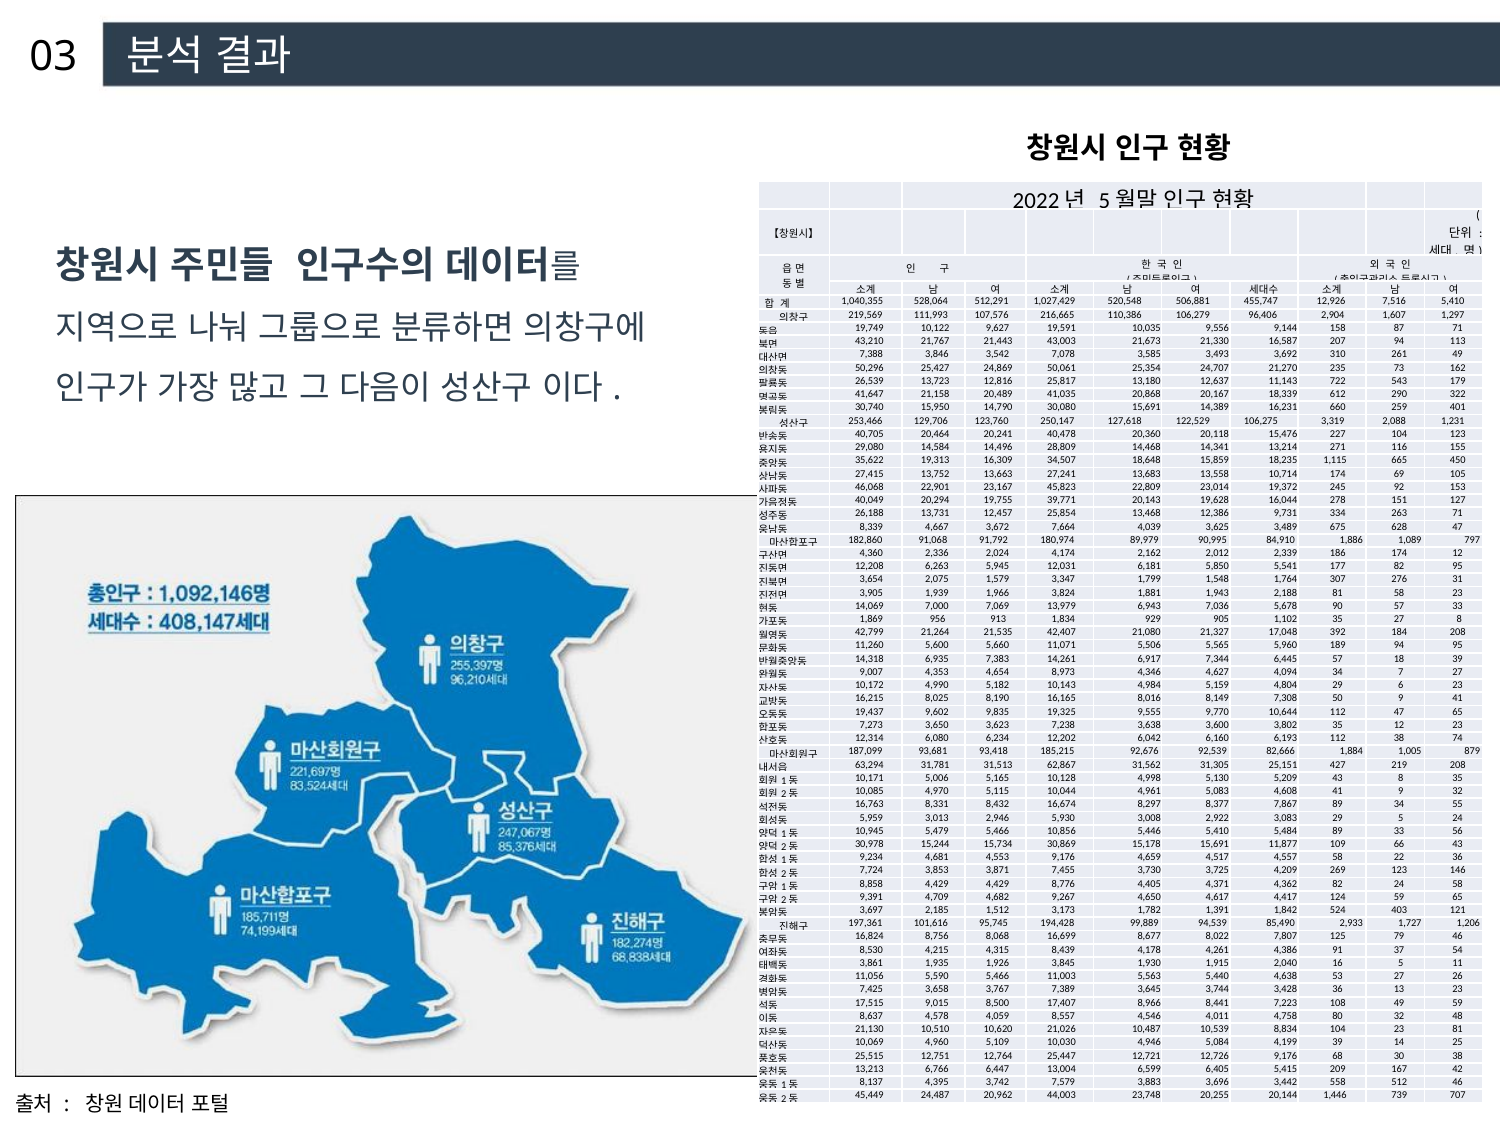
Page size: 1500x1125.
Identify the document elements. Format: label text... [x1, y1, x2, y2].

table_cell 184 [1367, 627, 1424, 639]
table_cell 1,548 [1162, 574, 1229, 586]
table_cell 8,149 [1162, 693, 1229, 705]
table_cell [1162, 210, 1229, 254]
table_cell 3,871 [966, 865, 1025, 877]
table_cell 4,362 [1231, 878, 1297, 890]
table_cell 108 [1299, 998, 1365, 1009]
table_cell 12,721 [1094, 1050, 1161, 1062]
table_cell 24,487 [903, 1090, 964, 1102]
table_cell 의창동 [759, 363, 829, 374]
table_cell 58 [1425, 878, 1482, 890]
table_cell 자은동 [816, 1024, 829, 1035]
table_cell 6,181 [1094, 561, 1161, 572]
table_cell 25,817 [1027, 376, 1093, 387]
table_cell 9,234 [830, 852, 901, 863]
table_cell 16,309 [966, 455, 1025, 467]
table_cell 21,158 [903, 389, 964, 400]
table_cell 16,699 [1027, 931, 1093, 943]
table_cell 7,238 [1027, 720, 1093, 731]
table_cell 334 [1299, 508, 1365, 520]
table_cell 23,014 [1162, 482, 1229, 493]
table_cell 1,842 [1231, 905, 1297, 916]
table_cell 524 [1299, 905, 1365, 916]
table_cell 8,858 [830, 878, 901, 890]
table_cell 19,313 [903, 455, 964, 467]
table_cell 3,442 [1231, 1077, 1297, 1088]
table_cell 39,771 [1027, 495, 1093, 506]
table_cell 8,377 [1162, 799, 1229, 811]
table_cell 69 [1367, 468, 1424, 480]
table_cell 성산구 [759, 415, 829, 427]
table_cell 8,776 [1027, 878, 1093, 890]
table_cell 23,167 [966, 482, 1025, 493]
table_cell 7,807 [1231, 931, 1297, 943]
table_cell 5,130 [1162, 773, 1229, 784]
table_cell 34 [1367, 799, 1424, 811]
table_cell 174 [1367, 548, 1424, 559]
table_cell 4,417 [1231, 892, 1297, 903]
table_cell 25 [1425, 1037, 1482, 1049]
table_cell 14,389 [1162, 402, 1229, 414]
table_cell 4,178 [1094, 945, 1161, 956]
table_cell 250,147 [1027, 415, 1093, 427]
table_cell 15,691 [1162, 839, 1229, 850]
table_cell 3,725 [1162, 865, 1229, 877]
table_cell 7,664 [1027, 521, 1093, 533]
table_cell 3,730 [1094, 865, 1161, 877]
table_cell 95 [1425, 640, 1482, 652]
table_cell 8 [1425, 614, 1482, 625]
table_cell 116 [1367, 442, 1424, 453]
table_cell 197,361 [830, 918, 901, 930]
table_cell 612 [1299, 389, 1365, 400]
table_cell 10,044 [1027, 786, 1093, 797]
table_cell 3,672 [966, 521, 1025, 533]
table_cell 13,731 [903, 508, 964, 520]
table_cell 완월동 [816, 667, 829, 678]
table_cell 23 [1425, 587, 1482, 599]
table_cell 35,622 [830, 455, 901, 467]
table_cell 8,137 [830, 1077, 901, 1088]
table_cell 4,315 [966, 945, 1025, 956]
table_cell 8,016 [1094, 693, 1161, 705]
table_cell 3,013 [903, 812, 964, 824]
table_cell 19,325 [1027, 706, 1093, 718]
table_cell 15,244 [903, 839, 964, 850]
table_cell 4,395 [903, 1077, 964, 1088]
table_cell 1,782 [1094, 905, 1161, 916]
table_cell 9,556 [1162, 323, 1229, 334]
table_cell 7,383 [966, 654, 1025, 665]
table_cell 6,160 [1162, 733, 1229, 744]
table_cell 12 [1425, 548, 1482, 559]
table_cell 1,512 [966, 905, 1025, 916]
table_cell 1,926 [966, 958, 1025, 969]
table_cell 11,143 [1231, 376, 1297, 387]
table_cell 41 [1425, 693, 1482, 705]
text_box [0, 0, 1500, 1125]
table_cell 현동 [816, 601, 829, 612]
table_cell 14,584 [903, 442, 964, 453]
table_cell 21,673 [1094, 336, 1161, 348]
table_cell 392 [1299, 627, 1365, 639]
table_cell 2,188 [1231, 587, 1297, 599]
table_cell 707 [1425, 1090, 1482, 1102]
table_cell 1,881 [1094, 587, 1161, 599]
table_cell 5 [1367, 812, 1424, 824]
table_cell 합 계 [759, 296, 829, 308]
table_cell 2,339 [1231, 548, 1297, 559]
table_cell 7,344 [1162, 654, 1229, 665]
table_cell 5,006 [903, 773, 964, 784]
table_cell 1,231 [1425, 415, 1482, 427]
table_cell 46,068 [830, 482, 901, 493]
table_cell 4,360 [830, 548, 901, 559]
table_cell 13,004 [1027, 1064, 1093, 1075]
table_cell 23 [1425, 984, 1482, 996]
table_cell 1,886 [1299, 535, 1365, 546]
table_cell 1,579 [966, 574, 1025, 586]
table_cell 271 [1299, 442, 1365, 453]
table_cell 91 [1299, 945, 1365, 956]
table_cell 106,275 [1231, 415, 1297, 427]
picture [14, 495, 811, 1077]
table_cell 10,085 [830, 786, 901, 797]
table_cell 32 [1367, 1011, 1424, 1022]
table_cell 219,569 [830, 310, 901, 321]
table_header [759, 182, 829, 208]
table_cell 32 [1425, 786, 1482, 797]
table_cell 58 [1299, 852, 1365, 863]
table_cell 10,856 [1027, 826, 1093, 837]
table_cell 4,681 [903, 852, 964, 863]
table_cell 40,478 [1027, 429, 1093, 440]
table_cell 봉림동 [759, 402, 829, 414]
table_cell 58 [1367, 587, 1424, 599]
table_cell 106,279 [1162, 310, 1229, 321]
table_cell 5,109 [966, 1037, 1025, 1049]
table_cell 81 [1299, 587, 1365, 599]
table_cell 5,506 [1094, 640, 1161, 652]
table_cell 5,590 [903, 971, 964, 982]
table_cell 89 [1299, 826, 1365, 837]
table_cell [1231, 210, 1297, 254]
table_cell 10,487 [1094, 1024, 1161, 1035]
table_cell [1367, 210, 1424, 254]
table_cell 13 [1367, 984, 1424, 996]
table_cell 1,027,429 [1027, 296, 1093, 308]
table_cell 269 [1299, 865, 1365, 877]
table_cell 722 [1299, 376, 1365, 387]
table_cell 18,235 [1231, 455, 1297, 467]
table_cell 113 [1425, 336, 1482, 348]
table_cell 80 [1299, 1011, 1365, 1022]
table_cell 112 [1299, 706, 1365, 718]
table_cell 36 [1425, 852, 1482, 863]
table_cell 교방동 [816, 693, 829, 705]
table_cell 14,261 [1027, 654, 1093, 665]
table_cell 38 [1367, 733, 1424, 744]
table_cell 1,799 [1094, 574, 1161, 586]
table_cell 세대수 [1231, 282, 1297, 294]
table_cell 10,510 [903, 1024, 964, 1035]
table_cell 13,214 [1231, 442, 1297, 453]
table_cell 1,005 [1367, 746, 1424, 758]
table_cell 3,654 [830, 574, 901, 586]
table_cell 123 [1425, 429, 1482, 440]
table_cell 43 [1425, 839, 1482, 850]
table_cell 9,267 [1027, 892, 1093, 903]
table_cell 253,466 [830, 415, 901, 427]
table_cell 7,579 [1027, 1077, 1093, 1088]
table_cell 소계 [830, 282, 901, 294]
table_cell 8,557 [1027, 1011, 1093, 1022]
table_cell 풍호동 [816, 1050, 829, 1062]
table_cell 216,665 [1027, 310, 1093, 321]
table_cell 110,386 [1094, 310, 1161, 321]
table_cell 팔룡동 [759, 376, 829, 387]
table_cell 10,069 [830, 1037, 901, 1049]
table_cell 4,990 [903, 680, 964, 691]
table_cell 14,341 [1162, 442, 1229, 453]
table_cell [830, 210, 901, 254]
table_cell 소계 [1299, 282, 1365, 294]
table_cell 충무동 [816, 931, 829, 943]
table_cell 14,318 [830, 654, 901, 665]
table_cell 이동 [816, 1011, 829, 1022]
table_cell 104 [1367, 429, 1424, 440]
table_cell 34,507 [1027, 455, 1093, 467]
table_cell 739 [1367, 1090, 1424, 1102]
table_cell 4,638 [1231, 971, 1297, 982]
table_cell 21,130 [830, 1024, 901, 1035]
table_cell 4,984 [1094, 680, 1161, 691]
table_cell 21,443 [966, 336, 1025, 348]
table_cell 92,676 [1094, 746, 1161, 758]
table_cell 중앙동 [759, 455, 829, 467]
table_cell 35 [1299, 720, 1365, 731]
table_cell 278 [1299, 495, 1365, 506]
table_cell 46 [1425, 1077, 1482, 1088]
table_cell 14,069 [830, 601, 901, 612]
table_cell 123 [1367, 865, 1424, 877]
table_cell 2,088 [1367, 415, 1424, 427]
table_cell 10,644 [1231, 706, 1297, 718]
table_cell 261 [1367, 349, 1424, 361]
table_cell 1,935 [903, 958, 964, 969]
table_cell 4,011 [1162, 1011, 1229, 1022]
table_cell 4,209 [1231, 865, 1297, 877]
table_cell 208 [1425, 759, 1482, 771]
table_cell 11,071 [1027, 640, 1093, 652]
table_cell 7,455 [1027, 865, 1093, 877]
table_cell 2,904 [1299, 310, 1365, 321]
table_cell 42 [1425, 1064, 1482, 1075]
table_cell 94 [1367, 336, 1424, 348]
table_cell 가음정동 [811, 495, 829, 506]
table_cell 9,555 [1094, 706, 1161, 718]
table_cell 10,035 [1094, 323, 1161, 334]
table_cell 마산회원구 [816, 746, 829, 758]
table_cell 1,966 [966, 587, 1025, 599]
table_cell 455,747 [1231, 296, 1297, 308]
table_cell 24 [1425, 812, 1482, 824]
table_cell 26,539 [830, 376, 901, 387]
table_cell 5,440 [1162, 971, 1229, 982]
table_cell 17,407 [1027, 998, 1093, 1009]
table_cell 21,270 [1231, 363, 1297, 374]
table_cell 7,308 [1231, 693, 1297, 705]
table_cell 506,881 [1162, 296, 1229, 308]
table_cell 3,083 [1231, 812, 1297, 824]
table_cell 12,764 [966, 1050, 1025, 1062]
table_cell 진해구 [816, 918, 829, 930]
table_cell 28,809 [1027, 442, 1093, 453]
table_cell 20,241 [966, 429, 1025, 440]
table_cell 11,260 [830, 640, 901, 652]
table_cell 7,223 [1231, 998, 1297, 1009]
text_box 출처 : 창원 데이터 포털 [15, 1092, 371, 1116]
table_cell 121 [1425, 905, 1482, 916]
table_cell 310 [1299, 349, 1365, 361]
table_cell 5,415 [1231, 1064, 1297, 1075]
table_cell 665 [1367, 455, 1424, 467]
table_cell 11,056 [830, 971, 901, 982]
table_cell 10,143 [1027, 680, 1093, 691]
table_cell 31,562 [1094, 759, 1161, 771]
table_cell 10,030 [1027, 1037, 1093, 1049]
table_cell 125 [1299, 931, 1365, 943]
table_cell 5,115 [966, 786, 1025, 797]
table_cell 16,674 [1027, 799, 1093, 811]
table_cell 30,978 [830, 839, 901, 850]
table_cell 7,273 [830, 720, 901, 731]
table_cell 18,648 [1094, 455, 1161, 467]
table_cell 26,188 [830, 508, 901, 520]
table_cell 10,620 [966, 1024, 1025, 1035]
table_cell 96,406 [1231, 310, 1297, 321]
text_box 03 분석 결과 [29, 28, 1145, 124]
table_cell 33 [1425, 601, 1482, 612]
table_cell 50 [1299, 693, 1365, 705]
table_cell 1,115 [1299, 455, 1365, 467]
table_cell 10,539 [1162, 1024, 1229, 1035]
table_cell 4,199 [1231, 1037, 1297, 1049]
table_cell 660 [1299, 402, 1365, 414]
table_cell 4,429 [903, 878, 964, 890]
table_cell 123,760 [966, 415, 1025, 427]
table_cell 4,682 [966, 892, 1025, 903]
table_cell 179 [1425, 376, 1482, 387]
table_cell 10,945 [830, 826, 901, 837]
table_cell 6,447 [966, 1064, 1025, 1075]
table_cell 4,039 [1094, 521, 1161, 533]
table_cell 여좌동 [816, 945, 829, 956]
table_cell 15,178 [1094, 839, 1161, 850]
table_cell 합성2동 [816, 865, 829, 877]
table_cell 17,048 [1231, 627, 1297, 639]
table_cell 4,059 [966, 1011, 1025, 1022]
table_cell 13,468 [1094, 508, 1161, 520]
table_cell 21,026 [1027, 1024, 1093, 1035]
table_cell 12,457 [966, 508, 1025, 520]
table_cell 21,535 [966, 627, 1025, 639]
table_cell 18,339 [1231, 389, 1297, 400]
table_cell 3,824 [1027, 587, 1093, 599]
table_cell 797 [1425, 535, 1482, 546]
table_cell 1,930 [1094, 958, 1161, 969]
table_cell 4,546 [1094, 1011, 1161, 1022]
table_cell 19,372 [1231, 482, 1297, 493]
table_cell 북면 [759, 336, 829, 348]
table_cell 7,867 [1231, 799, 1297, 811]
table_cell 용지동 [759, 442, 829, 453]
table_cell 합포동 [816, 720, 829, 731]
table_cell 95 [1425, 561, 1482, 572]
table_cell 36 [1299, 984, 1365, 996]
table_cell 208 [1425, 627, 1482, 639]
table_cell 25,447 [1027, 1050, 1093, 1062]
table_cell 4,650 [1094, 892, 1161, 903]
table_cell 5,563 [1094, 971, 1161, 982]
table_cell 25,354 [1094, 363, 1161, 374]
table_cell 26 [1425, 971, 1482, 982]
table_cell 12 [1367, 720, 1424, 731]
table_cell 4,386 [1231, 945, 1297, 956]
table_cell 47 [1425, 521, 1482, 533]
table_cell 12,816 [966, 376, 1025, 387]
table_cell 15,859 [1162, 455, 1229, 467]
table_cell 20,143 [1094, 495, 1161, 506]
table_cell 3,658 [903, 984, 964, 996]
table_cell 4,961 [1094, 786, 1161, 797]
table_cell 13,213 [830, 1064, 901, 1075]
table_cell 13,663 [966, 468, 1025, 480]
table_cell 25,515 [830, 1050, 901, 1062]
table_cell 5,541 [1231, 561, 1297, 572]
table_cell 7,000 [903, 601, 964, 612]
table_cell 진동면 [816, 561, 829, 572]
table_cell 반송동 [759, 429, 829, 440]
table_cell 90,995 [1162, 535, 1229, 546]
table_cell 8,637 [830, 1011, 901, 1022]
table_cell 913 [966, 614, 1025, 625]
table_cell 50,296 [830, 363, 901, 374]
table_cell 자산동 [816, 680, 829, 691]
table_cell 9,627 [966, 323, 1025, 334]
table_cell 39 [1425, 654, 1482, 665]
table_cell 대산면 [759, 349, 829, 361]
table_cell 2,336 [903, 548, 964, 559]
table_cell 4,960 [903, 1037, 964, 1049]
table_cell 진북면 [816, 574, 829, 586]
table_cell 19,749 [830, 323, 901, 334]
table_cell 186 [1299, 548, 1365, 559]
table_cell 66 [1367, 839, 1424, 850]
table_cell 12,386 [1162, 508, 1229, 520]
table_cell 3,489 [1231, 521, 1297, 533]
table_cell 3,173 [1027, 905, 1093, 916]
table_cell 7,078 [1027, 349, 1093, 361]
table_cell 87 [1367, 323, 1424, 334]
table_cell 4,429 [966, 878, 1025, 890]
table_cell 23 [1425, 680, 1482, 691]
table_cell 4,371 [1162, 878, 1229, 890]
table_cell 71 [1425, 508, 1482, 520]
table_cell 25,151 [1231, 759, 1297, 771]
table_cell 구산면 [816, 548, 829, 559]
table_cell 16,231 [1231, 402, 1297, 414]
table_cell 13,180 [1094, 376, 1161, 387]
table_cell 235 [1299, 363, 1365, 374]
table_cell 89,979 [1094, 535, 1161, 546]
table_cell 13,752 [903, 468, 964, 480]
table_cell 3,742 [966, 1077, 1025, 1088]
table_cell 174 [1299, 468, 1365, 480]
table_cell 879 [1425, 746, 1482, 758]
table_cell 17,515 [830, 998, 901, 1009]
table_cell 8,190 [966, 693, 1025, 705]
table_cell 27,415 [830, 468, 901, 480]
table_cell 520,548 [1094, 296, 1161, 308]
table_cell 6,445 [1231, 654, 1297, 665]
table_cell 45,449 [830, 1090, 901, 1102]
table_cell 12,751 [903, 1050, 964, 1062]
table_cell 528,064 [903, 296, 964, 308]
table_cell 6,234 [966, 733, 1025, 744]
table_cell 웅동1동 [759, 1077, 829, 1088]
table_cell 92,539 [1162, 746, 1229, 758]
table_cell 30,740 [830, 402, 901, 414]
table_header [1425, 182, 1482, 208]
table_header [830, 182, 901, 208]
table_cell 31,513 [966, 759, 1025, 771]
table_cell 92 [1367, 482, 1424, 493]
table_cell 5,484 [1231, 826, 1297, 837]
table_cell 37 [1367, 945, 1424, 956]
table_cell 929 [1094, 614, 1161, 625]
table_cell 반월중앙동 [816, 654, 829, 665]
table_cell 3,600 [1162, 720, 1229, 731]
table_cell 20,144 [1231, 1090, 1297, 1102]
table_cell 4,998 [1094, 773, 1161, 784]
table_cell 31,305 [1162, 759, 1229, 771]
table_cell 4,608 [1231, 786, 1297, 797]
table_cell 1,764 [1231, 574, 1297, 586]
table_cell 회원1동 [816, 773, 829, 784]
table_cell 16 [1299, 958, 1365, 969]
table_cell 558 [1299, 1077, 1365, 1088]
table_cell 병암동 [816, 984, 829, 996]
table_cell 10,172 [830, 680, 901, 691]
table_cell 41 [1299, 786, 1365, 797]
table_cell 남 [1094, 282, 1161, 294]
table_cell 59 [1367, 892, 1424, 903]
table_cell 한 국 인 (주민등록인구) [1027, 256, 1297, 280]
table_cell 읍 면 동 별 [759, 256, 829, 294]
table_cell 48 [1425, 1011, 1482, 1022]
table_cell 사파동 [759, 482, 829, 493]
table_cell 59 [1425, 998, 1482, 1009]
table_cell 427 [1299, 759, 1365, 771]
table_cell 25,854 [1027, 508, 1093, 520]
table_cell 23,748 [1094, 1090, 1161, 1102]
table_cell 7,425 [830, 984, 901, 996]
table_cell 6,943 [1094, 601, 1161, 612]
table_cell 91,068 [903, 535, 964, 546]
table_cell 27 [1367, 971, 1424, 982]
table_cell 4,970 [903, 786, 964, 797]
table_cell 양덕1동 [816, 826, 829, 837]
table_cell 44,003 [1027, 1090, 1093, 1102]
table_cell 16,044 [1231, 495, 1297, 506]
table_cell 4,517 [1162, 852, 1229, 863]
table_cell 1,089 [1367, 535, 1424, 546]
table_cell 21,327 [1162, 627, 1229, 639]
table_cell 봉암동 [816, 905, 829, 916]
table_cell 오동동 [816, 706, 829, 718]
table_cell 8,025 [903, 693, 964, 705]
table_cell 5,182 [966, 680, 1025, 691]
table_cell 6,042 [1094, 733, 1161, 744]
table_cell 5,850 [1162, 561, 1229, 572]
table_cell 99,889 [1094, 918, 1161, 930]
table_cell 3,861 [830, 958, 901, 969]
table_cell 3,845 [1027, 958, 1093, 969]
table_cell 상남동 [759, 468, 829, 480]
table_cell 4,346 [1094, 667, 1161, 678]
table_cell 105 [1425, 468, 1482, 480]
table_cell 16,763 [830, 799, 901, 811]
table_cell 5,660 [966, 640, 1025, 652]
table_cell 합성1동 [816, 852, 829, 863]
table_cell 129,706 [903, 415, 964, 427]
table_cell 1,834 [1027, 614, 1093, 625]
table_cell 5,945 [966, 561, 1025, 572]
table_cell 107,576 [966, 310, 1025, 321]
table_cell 27,241 [1027, 468, 1093, 480]
table_cell 문화동 [816, 640, 829, 652]
table_cell 3,905 [830, 587, 901, 599]
table_cell 40,049 [830, 495, 901, 506]
table_cell 석동 [816, 998, 829, 1009]
table_cell 41,647 [830, 389, 901, 400]
table_cell 33 [1367, 826, 1424, 837]
table_cell 177 [1299, 561, 1365, 572]
table_cell 245 [1299, 482, 1365, 493]
table_cell 162 [1425, 363, 1482, 374]
table_cell 322 [1425, 389, 1482, 400]
table_cell 158 [1299, 323, 1365, 334]
table_cell 57 [1299, 654, 1365, 665]
table_cell 153 [1425, 482, 1482, 493]
table_cell 1,915 [1162, 958, 1229, 969]
table_cell (단위 : 세대, 명) [1425, 210, 1482, 254]
table_cell 20,360 [1094, 429, 1161, 440]
table_cell 1,446 [1299, 1090, 1365, 1102]
text_box 창원시 주민들 인구수의 데이터를 지역으로 나눠 그룹으로 분류하면 의창구에 인구가 가장 많고 그 다음이 성산구 이다. [55, 218, 692, 406]
table_cell 4,654 [966, 667, 1025, 678]
table_cell 56 [1425, 826, 1482, 837]
table_cell 79 [1367, 931, 1424, 943]
table_cell 6,766 [903, 1064, 964, 1075]
table_cell 5,410 [1425, 296, 1482, 308]
table_cell 5,565 [1162, 640, 1229, 652]
table_cell 4,215 [903, 945, 964, 956]
table_cell 21,330 [1162, 336, 1229, 348]
table_cell 덕산동 [816, 1037, 829, 1049]
table_cell 85,490 [1231, 918, 1297, 930]
table_cell 6,405 [1162, 1064, 1229, 1075]
table_cell 22 [1367, 852, 1424, 863]
table_cell 93,418 [966, 746, 1025, 758]
table_cell 109 [1299, 839, 1365, 850]
table_cell 1,206 [1425, 918, 1482, 930]
table_cell 30,080 [1027, 402, 1093, 414]
text_box 창원시 인구 현황 [927, 117, 1340, 165]
table_cell 3,542 [966, 349, 1025, 361]
table_cell 42,799 [830, 627, 901, 639]
table_cell 21,080 [1094, 627, 1161, 639]
table_cell 3,696 [1162, 1077, 1229, 1088]
table_cell 31,781 [903, 759, 964, 771]
table_cell 3,692 [1231, 349, 1297, 361]
table_cell 40,705 [830, 429, 901, 440]
table_cell 46 [1425, 931, 1482, 943]
table_cell 5,165 [966, 773, 1025, 784]
table_cell 50,061 [1027, 363, 1093, 374]
table_cell 2,075 [903, 574, 964, 586]
table_cell 207 [1299, 336, 1365, 348]
table_cell 10,714 [1231, 468, 1297, 480]
table_cell [966, 210, 1025, 254]
table_cell 13,683 [1094, 468, 1161, 480]
table_cell 구암1동 [816, 878, 829, 890]
table_cell 65 [1425, 706, 1482, 718]
table_cell 10,122 [903, 323, 964, 334]
table_cell 101,616 [903, 918, 964, 930]
table_cell 31 [1425, 574, 1482, 586]
table_cell 3,650 [903, 720, 964, 731]
table_cell 6,263 [903, 561, 964, 572]
table_cell 57 [1367, 601, 1424, 612]
table_cell 6 [1367, 680, 1424, 691]
table_cell 512 [1367, 1077, 1424, 1088]
table_cell 3,846 [903, 349, 964, 361]
table_cell 1,102 [1231, 614, 1297, 625]
table_cell 4,578 [903, 1011, 964, 1022]
table_cell [1094, 210, 1161, 254]
table_cell 13,723 [903, 376, 964, 387]
table_cell 5,466 [966, 826, 1025, 837]
table_cell 회성동 [816, 812, 829, 824]
table_cell 227 [1299, 429, 1365, 440]
table_cell 180,974 [1027, 535, 1093, 546]
table_cell 구암2동 [816, 892, 829, 903]
table_cell 182,860 [830, 535, 901, 546]
table_cell 189 [1299, 640, 1365, 652]
table_cell 122,529 [1162, 415, 1229, 427]
table_cell 월영동 [816, 627, 829, 639]
table_cell 68 [1299, 1050, 1365, 1062]
table_cell 307 [1299, 574, 1365, 586]
table_cell 3,697 [830, 905, 901, 916]
table_cell 53 [1299, 971, 1365, 982]
table_cell 12,926 [1299, 296, 1365, 308]
table_cell 11 [1425, 958, 1482, 969]
table_cell 5,209 [1231, 773, 1297, 784]
table_cell 14,468 [1094, 442, 1161, 453]
table_cell 21,264 [903, 627, 964, 639]
table_cell 4,557 [1231, 852, 1297, 863]
table_cell 82 [1299, 878, 1365, 890]
table_cell 18 [1367, 654, 1424, 665]
table_cell 16,587 [1231, 336, 1297, 348]
table_cell 956 [903, 614, 964, 625]
table_cell 8,439 [1027, 945, 1093, 956]
table_cell 8,973 [1027, 667, 1093, 678]
table_cell 219 [1367, 759, 1424, 771]
table_cell 7,388 [830, 349, 901, 361]
table_cell 1,297 [1425, 310, 1482, 321]
table_cell 12,031 [1027, 561, 1093, 572]
table_cell 15,691 [1094, 402, 1161, 414]
table_cell 43,003 [1027, 336, 1093, 348]
table_cell 4,709 [903, 892, 964, 903]
table_cell 90 [1299, 601, 1365, 612]
table_cell 54 [1425, 945, 1482, 956]
table_cell 여 [966, 282, 1025, 294]
table_cell 19,755 [966, 495, 1025, 506]
table_cell 73 [1367, 363, 1424, 374]
table_cell 【창원시】 [759, 210, 829, 254]
table_cell 5 [1367, 958, 1424, 969]
table_cell 4,667 [903, 521, 964, 533]
table_cell 94 [1367, 640, 1424, 652]
table_cell 8,834 [1231, 1024, 1297, 1035]
table_cell 43 [1299, 773, 1365, 784]
table_cell 74 [1425, 733, 1482, 744]
table_cell 4,946 [1094, 1037, 1161, 1049]
table_cell 84,910 [1231, 535, 1297, 546]
table_cell 7,389 [1027, 984, 1093, 996]
table_cell 4,617 [1162, 892, 1229, 903]
table_cell 41,035 [1027, 389, 1093, 400]
table_cell 20,167 [1162, 389, 1229, 400]
table_cell 6,917 [1094, 654, 1161, 665]
table_cell 산호동 [816, 733, 829, 744]
table_cell 8 [1367, 773, 1424, 784]
table_cell 263 [1367, 508, 1424, 520]
table_cell 8,331 [903, 799, 964, 811]
table_cell 3,585 [1094, 349, 1161, 361]
table_cell 10,171 [830, 773, 901, 784]
table_cell 웅남동 [816, 521, 829, 533]
table_cell 5,959 [830, 812, 901, 824]
table_cell 628 [1367, 521, 1424, 533]
table_cell 403 [1367, 905, 1424, 916]
table_cell 8,441 [1162, 998, 1229, 1009]
table_cell 209 [1299, 1064, 1365, 1075]
table_cell 8,022 [1162, 931, 1229, 943]
table_cell 2,162 [1094, 548, 1161, 559]
table_cell 9,015 [903, 998, 964, 1009]
table_cell 65 [1425, 892, 1482, 903]
table_cell 8,432 [966, 799, 1025, 811]
table_cell 127 [1425, 495, 1482, 506]
table_cell 1,884 [1299, 746, 1365, 758]
table_cell 24,869 [966, 363, 1025, 374]
table_cell 12,202 [1027, 733, 1093, 744]
table_cell 7 [1367, 667, 1424, 678]
table_cell 124 [1299, 892, 1365, 903]
table_cell 19,591 [1027, 323, 1093, 334]
table_cell 9 [1367, 786, 1424, 797]
table_cell 웅천동 [816, 1064, 829, 1075]
table_cell 20,294 [903, 495, 964, 506]
table_cell 3,493 [1162, 349, 1229, 361]
table_cell 127,618 [1094, 415, 1161, 427]
table_cell 4,553 [966, 852, 1025, 863]
table_cell 2,946 [966, 812, 1025, 824]
table_cell 4,353 [903, 667, 964, 678]
table_cell 13,979 [1027, 601, 1093, 612]
table_cell 34 [1299, 667, 1365, 678]
table_cell 93,681 [903, 746, 964, 758]
table_cell 14 [1367, 1037, 1424, 1049]
table_cell 8,297 [1094, 799, 1161, 811]
table_cell 9,144 [1231, 323, 1297, 334]
table_cell 9,770 [1162, 706, 1229, 718]
table_cell 151 [1367, 495, 1424, 506]
table_cell 1,727 [1367, 918, 1424, 930]
table_cell 8,068 [966, 931, 1025, 943]
table_cell 2,040 [1231, 958, 1297, 969]
table_cell 3,645 [1094, 984, 1161, 996]
table_cell 3,623 [966, 720, 1025, 731]
table_cell 5,446 [1094, 826, 1161, 837]
table_cell 3,625 [1162, 521, 1229, 533]
table_cell 2,012 [1162, 548, 1229, 559]
table_cell 3,319 [1299, 415, 1365, 427]
table_cell 5,600 [903, 640, 964, 652]
table_cell 21,767 [903, 336, 964, 348]
table_cell 35 [1425, 773, 1482, 784]
table_cell 62,867 [1027, 759, 1093, 771]
table_cell 194,428 [1027, 918, 1093, 930]
table_cell [903, 210, 964, 254]
table_cell 5,960 [1231, 640, 1297, 652]
table_cell 24,707 [1162, 363, 1229, 374]
table_cell 6,935 [903, 654, 964, 665]
table_cell 2,922 [1162, 812, 1229, 824]
table_cell 3,883 [1094, 1077, 1161, 1088]
table_cell 94,539 [1162, 918, 1229, 930]
table_cell 인 구 [830, 256, 1025, 280]
table_cell 웅동2동 [759, 1090, 829, 1102]
table_cell 30 [1367, 1050, 1424, 1062]
table_cell 12,726 [1162, 1050, 1229, 1062]
table_cell 석전동 [816, 799, 829, 811]
table_cell 20,489 [966, 389, 1025, 400]
table_cell 5,479 [903, 826, 964, 837]
table_cell 55 [1425, 799, 1482, 811]
table_cell 태백동 [816, 958, 829, 969]
table_cell [1027, 210, 1093, 254]
table_cell 23 [1367, 1024, 1424, 1035]
table_cell 89 [1299, 799, 1365, 811]
table_cell 185,215 [1027, 746, 1093, 758]
table_cell 401 [1425, 402, 1482, 414]
table_cell 3,347 [1027, 574, 1093, 586]
table_cell 20,868 [1094, 389, 1161, 400]
table_cell 16,215 [830, 693, 901, 705]
table_cell 29 [1299, 680, 1365, 691]
table_cell 8,500 [966, 998, 1025, 1009]
table_cell 111,993 [903, 310, 964, 321]
table_cell 167 [1367, 1064, 1424, 1075]
table_cell 12,314 [830, 733, 901, 744]
table_cell 3,767 [966, 984, 1025, 996]
table_cell 7,724 [830, 865, 901, 877]
table_cell 동읍 [759, 323, 829, 334]
table_cell 6,599 [1094, 1064, 1161, 1075]
table_cell 12,637 [1162, 376, 1229, 387]
table_cell 155 [1425, 442, 1482, 453]
table_cell 112 [1299, 733, 1365, 744]
table_cell 성주동 [816, 508, 829, 520]
table_cell 1,607 [1367, 310, 1424, 321]
table_cell 450 [1425, 455, 1482, 467]
table_cell 가포동 [816, 614, 829, 625]
table_cell 8,339 [830, 521, 901, 533]
table_cell 42,407 [1027, 627, 1093, 639]
table_cell 675 [1299, 521, 1365, 533]
table_cell 5,678 [1231, 601, 1297, 612]
table_cell 외 국 인 (출입국관리소 등록신고) [1299, 256, 1482, 280]
table_cell 3,008 [1094, 812, 1161, 824]
table_cell 290 [1367, 389, 1424, 400]
table_header 2022년 5월말 인구 현황 [903, 182, 1365, 208]
table_cell 4,094 [1231, 667, 1297, 678]
table_cell 81 [1425, 1024, 1482, 1035]
table_cell 39 [1299, 1037, 1365, 1049]
table_cell 4,261 [1162, 945, 1229, 956]
table_cell 의창구 [759, 310, 829, 321]
table_cell 3,428 [1231, 984, 1297, 996]
table_cell 49 [1367, 998, 1424, 1009]
table_cell 47 [1367, 706, 1424, 718]
table_cell 543 [1367, 376, 1424, 387]
table_cell 27 [1425, 667, 1482, 678]
table_cell 회원2동 [816, 786, 829, 797]
table_cell 512,291 [966, 296, 1025, 308]
table_cell 경화동 [816, 971, 829, 982]
table_cell 27 [1367, 614, 1424, 625]
table_header [1367, 182, 1424, 208]
table_cell 9,007 [830, 667, 901, 678]
table_cell 5,159 [1162, 680, 1229, 691]
table_cell 71 [1425, 323, 1482, 334]
table_cell 95,745 [966, 918, 1025, 930]
table_cell 4,804 [1231, 680, 1297, 691]
table_cell 8,530 [830, 945, 901, 956]
table_cell 9,391 [830, 892, 901, 903]
table_cell 남 [903, 282, 964, 294]
table_cell 187,099 [830, 746, 901, 758]
table_cell 4,627 [1162, 667, 1229, 678]
table_cell 91,792 [966, 535, 1025, 546]
table_cell 49 [1425, 349, 1482, 361]
table_cell 43,210 [830, 336, 901, 348]
table_cell 진전면 [816, 587, 829, 599]
table_cell 11,003 [1027, 971, 1093, 982]
table_cell 7,516 [1367, 296, 1424, 308]
table_cell 10,128 [1027, 773, 1093, 784]
table_cell 20,962 [966, 1090, 1025, 1102]
table_cell 8,756 [903, 931, 964, 943]
table_cell 5,466 [966, 971, 1025, 982]
table_cell 5,083 [1162, 786, 1229, 797]
table_cell 276 [1367, 574, 1424, 586]
table_cell 9,835 [966, 706, 1025, 718]
table_cell 4,174 [1027, 548, 1093, 559]
table_cell 22,901 [903, 482, 964, 493]
table_cell 3,853 [903, 865, 964, 877]
table_cell 45,823 [1027, 482, 1093, 493]
table_cell 35 [1299, 614, 1365, 625]
table_cell 19,628 [1162, 495, 1229, 506]
table_cell 20,464 [903, 429, 964, 440]
table_cell 905 [1162, 614, 1229, 625]
table_cell 24 [1367, 878, 1424, 890]
table_cell 여 [1425, 282, 1482, 294]
table_cell 9,176 [1231, 1050, 1297, 1062]
table_cell 16,165 [1027, 693, 1093, 705]
table_cell 소계 [1027, 282, 1093, 294]
table_cell 22,809 [1094, 482, 1161, 493]
table_cell 2,933 [1299, 918, 1365, 930]
table_cell 5,930 [1027, 812, 1093, 824]
table_cell 19,437 [830, 706, 901, 718]
table_cell 여 [1162, 282, 1229, 294]
table_cell 1,939 [903, 587, 964, 599]
table_cell 4,405 [1094, 878, 1161, 890]
table_cell 8,677 [1094, 931, 1161, 943]
table_cell 1,391 [1162, 905, 1229, 916]
table_cell 마산합포구 [816, 535, 829, 546]
table_cell 3,802 [1231, 720, 1297, 731]
table_cell 6,193 [1231, 733, 1297, 744]
table_cell 양덕2동 [816, 839, 829, 850]
table_cell 15,734 [966, 839, 1025, 850]
table_cell 6,080 [903, 733, 964, 744]
table_cell 15,476 [1231, 429, 1297, 440]
table_cell 1,869 [830, 614, 901, 625]
table_cell 23 [1425, 720, 1482, 731]
table_cell 3,638 [1094, 720, 1161, 731]
table_cell 5,084 [1162, 1037, 1229, 1049]
table_cell 3,744 [1162, 984, 1229, 996]
table_cell [1299, 210, 1365, 254]
table_cell 1,943 [1162, 587, 1229, 599]
table_cell 8,966 [1094, 998, 1161, 1009]
table_cell 29 [1299, 812, 1365, 824]
table_cell 38 [1425, 1050, 1482, 1062]
table_cell 2,024 [966, 548, 1025, 559]
table_cell 63,294 [830, 759, 901, 771]
table_cell 104 [1299, 1024, 1365, 1035]
table_cell 14,790 [966, 402, 1025, 414]
table_cell 명곡동 [759, 389, 829, 400]
table_cell 1,040,355 [830, 296, 901, 308]
table_cell 16,824 [830, 931, 901, 943]
table_cell 13,558 [1162, 468, 1229, 480]
table_cell 20,255 [1162, 1090, 1229, 1102]
table_cell 29,080 [830, 442, 901, 453]
table_cell 25,427 [903, 363, 964, 374]
table_cell 9,731 [1231, 508, 1297, 520]
table_cell 4,758 [1231, 1011, 1297, 1022]
table_cell 82 [1367, 561, 1424, 572]
table_cell 20,118 [1162, 429, 1229, 440]
table_cell 15,950 [903, 402, 964, 414]
table_cell 9,602 [903, 706, 964, 718]
table_cell 5,410 [1162, 826, 1229, 837]
table_cell 82,666 [1231, 746, 1297, 758]
table_cell 남 [1367, 282, 1424, 294]
table_cell 11,877 [1231, 839, 1297, 850]
table_cell 9,176 [1027, 852, 1093, 863]
table_cell 30,869 [1027, 839, 1093, 850]
table_cell 7,069 [966, 601, 1025, 612]
table_cell 내서읍 [816, 759, 829, 771]
table_cell 9 [1367, 693, 1424, 705]
table_cell 2,185 [903, 905, 964, 916]
table_cell 259 [1367, 402, 1424, 414]
table_cell 12,208 [830, 561, 901, 572]
table_cell 7,036 [1162, 601, 1229, 612]
table_cell 146 [1425, 865, 1482, 877]
table_cell 4,659 [1094, 852, 1161, 863]
table_cell 14,496 [966, 442, 1025, 453]
